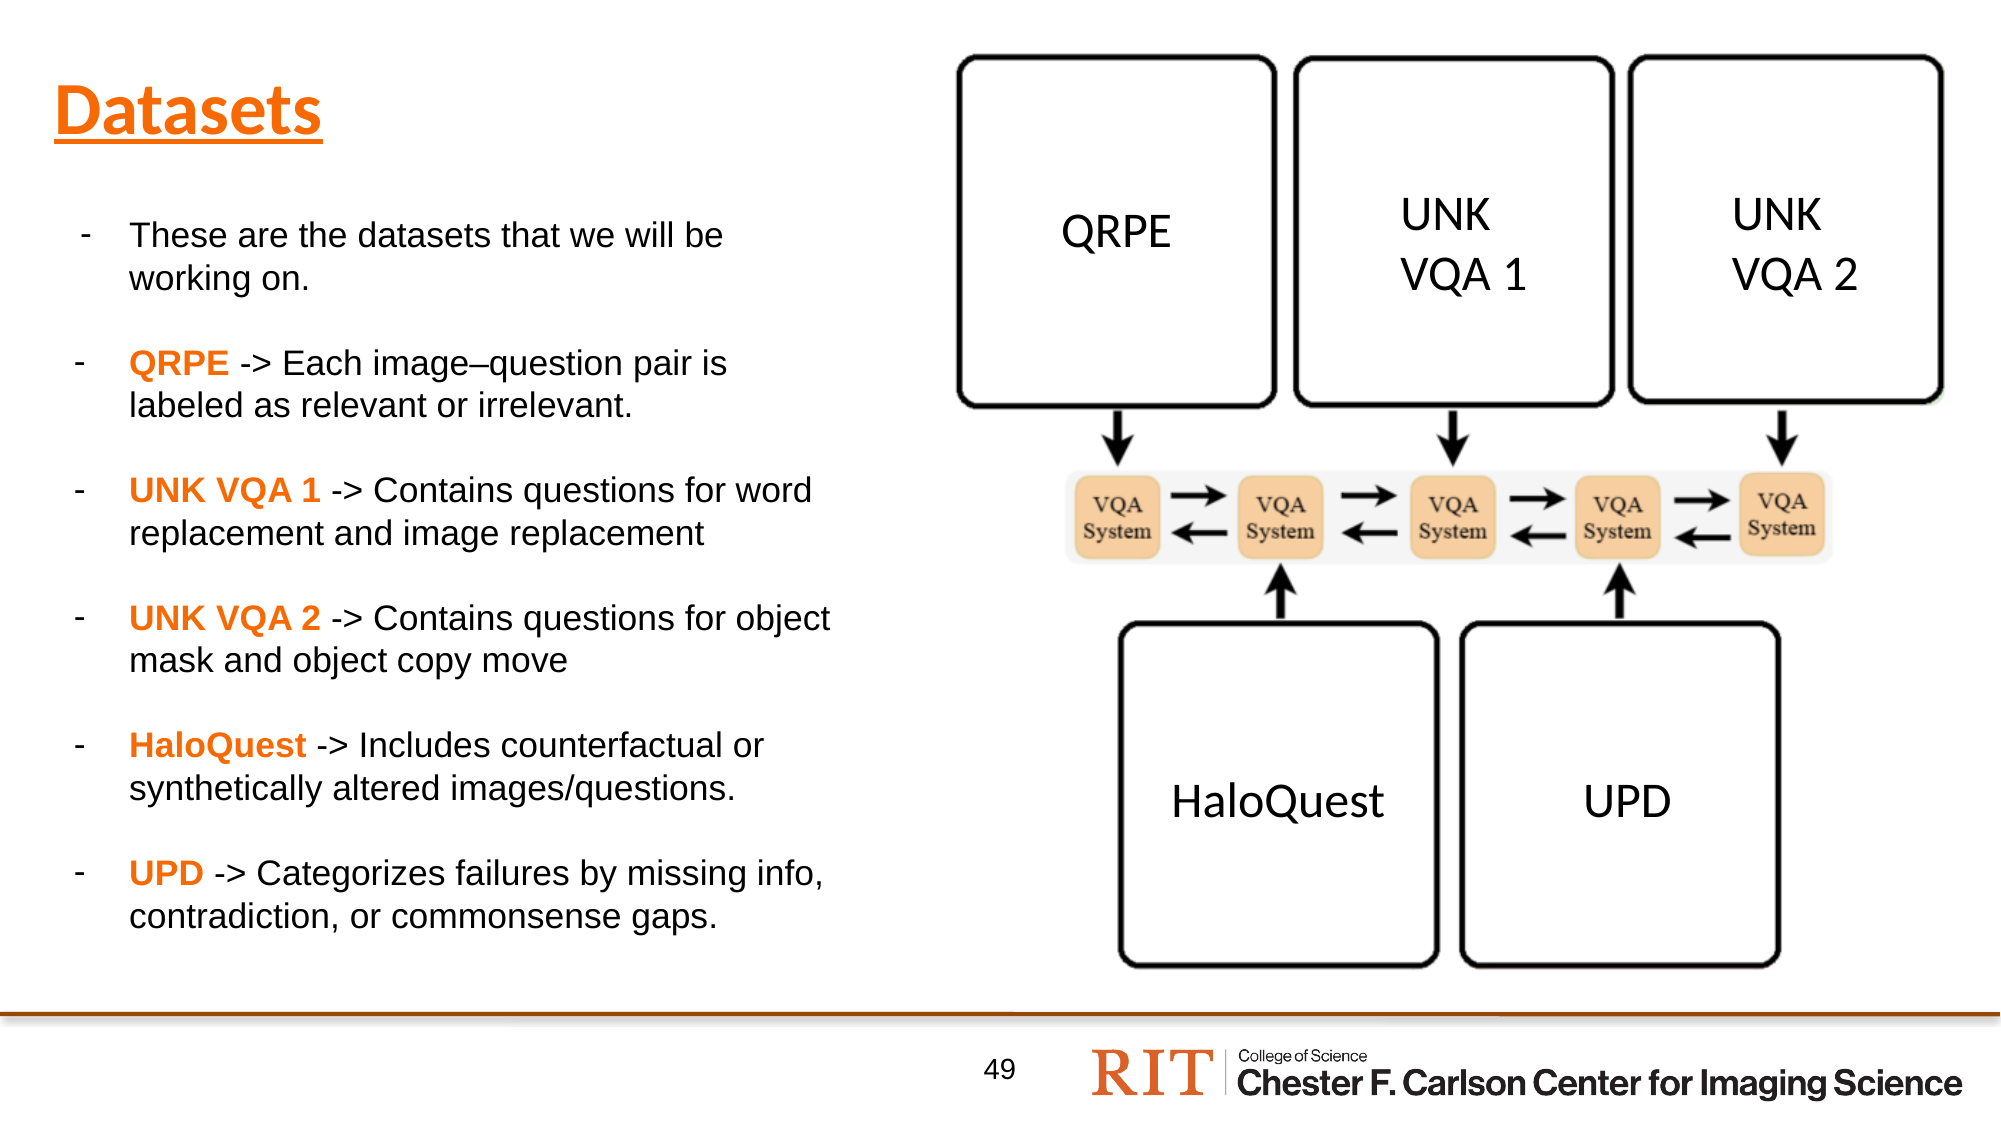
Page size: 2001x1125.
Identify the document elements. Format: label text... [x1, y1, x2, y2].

picture [1086, 1038, 1972, 1106]
picture [937, 43, 1962, 978]
title Datasets [39, 0, 1740, 225]
slide_number ‹#› [913, 1043, 1087, 1104]
text_box These are the datasets that we will be working on. QRPE -> Each image–question pair is labeled as relevant or irrelevant. UNK VQA 1 -> Contains questions for word replacement and image replacement UNK VQA 2 -> Contains questions for object mask and object copy move HaloQuest -> Includes counterfactual or synthetically altered images/questions. UPD -> Categorizes failures by missing info, contradiction, or commonsense gaps. [39, 197, 854, 993]
